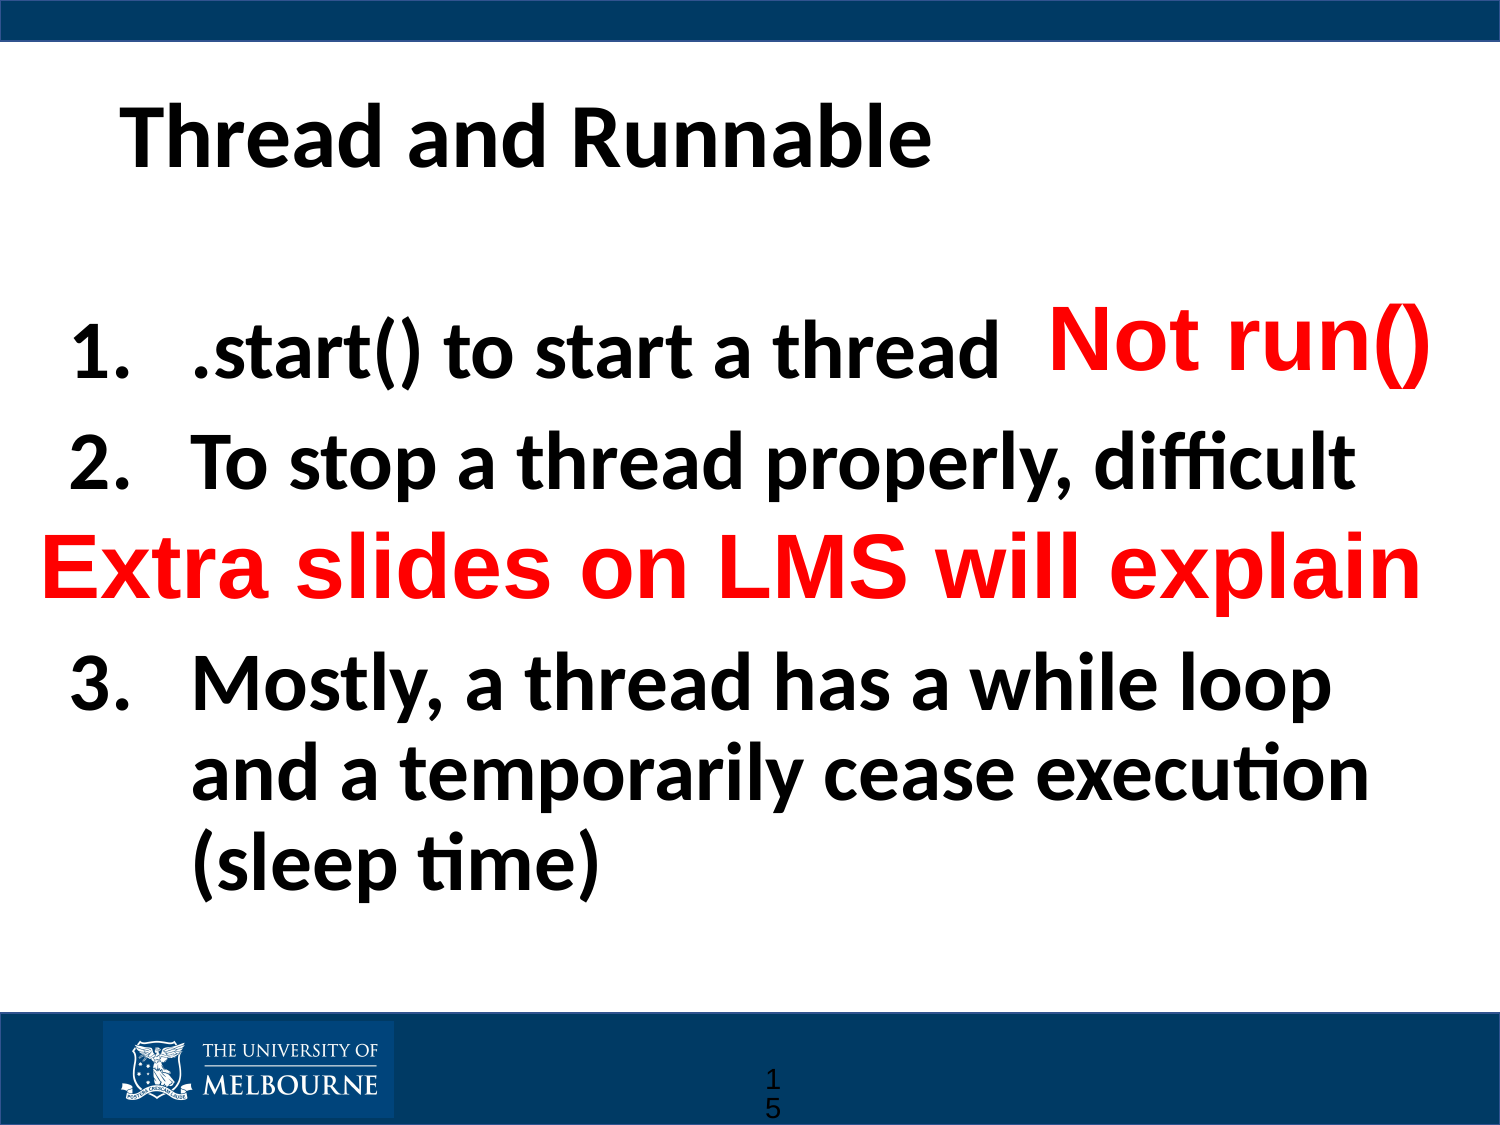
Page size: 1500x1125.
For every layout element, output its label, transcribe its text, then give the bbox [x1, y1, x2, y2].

picture [103, 1021, 394, 1118]
text_box Not run() [1032, 271, 1460, 397]
text_box Extra slides on LMS will explain [24, 499, 1460, 625]
list .start() to start a thread To stop a thread properly, difficult Mostly, a thread has a while loop and a temporarily cease execution (sleep time) [24, 625, 1426, 854]
list .start() to start a thread To stop a thread properly, difficult Mostly, a thread has a while loop and a temporarily cease execution (sleep time) [24, 291, 1426, 499]
slide_number 15 [750, 1060, 780, 1095]
title Thread and Runnable [75, 53, 1426, 224]
